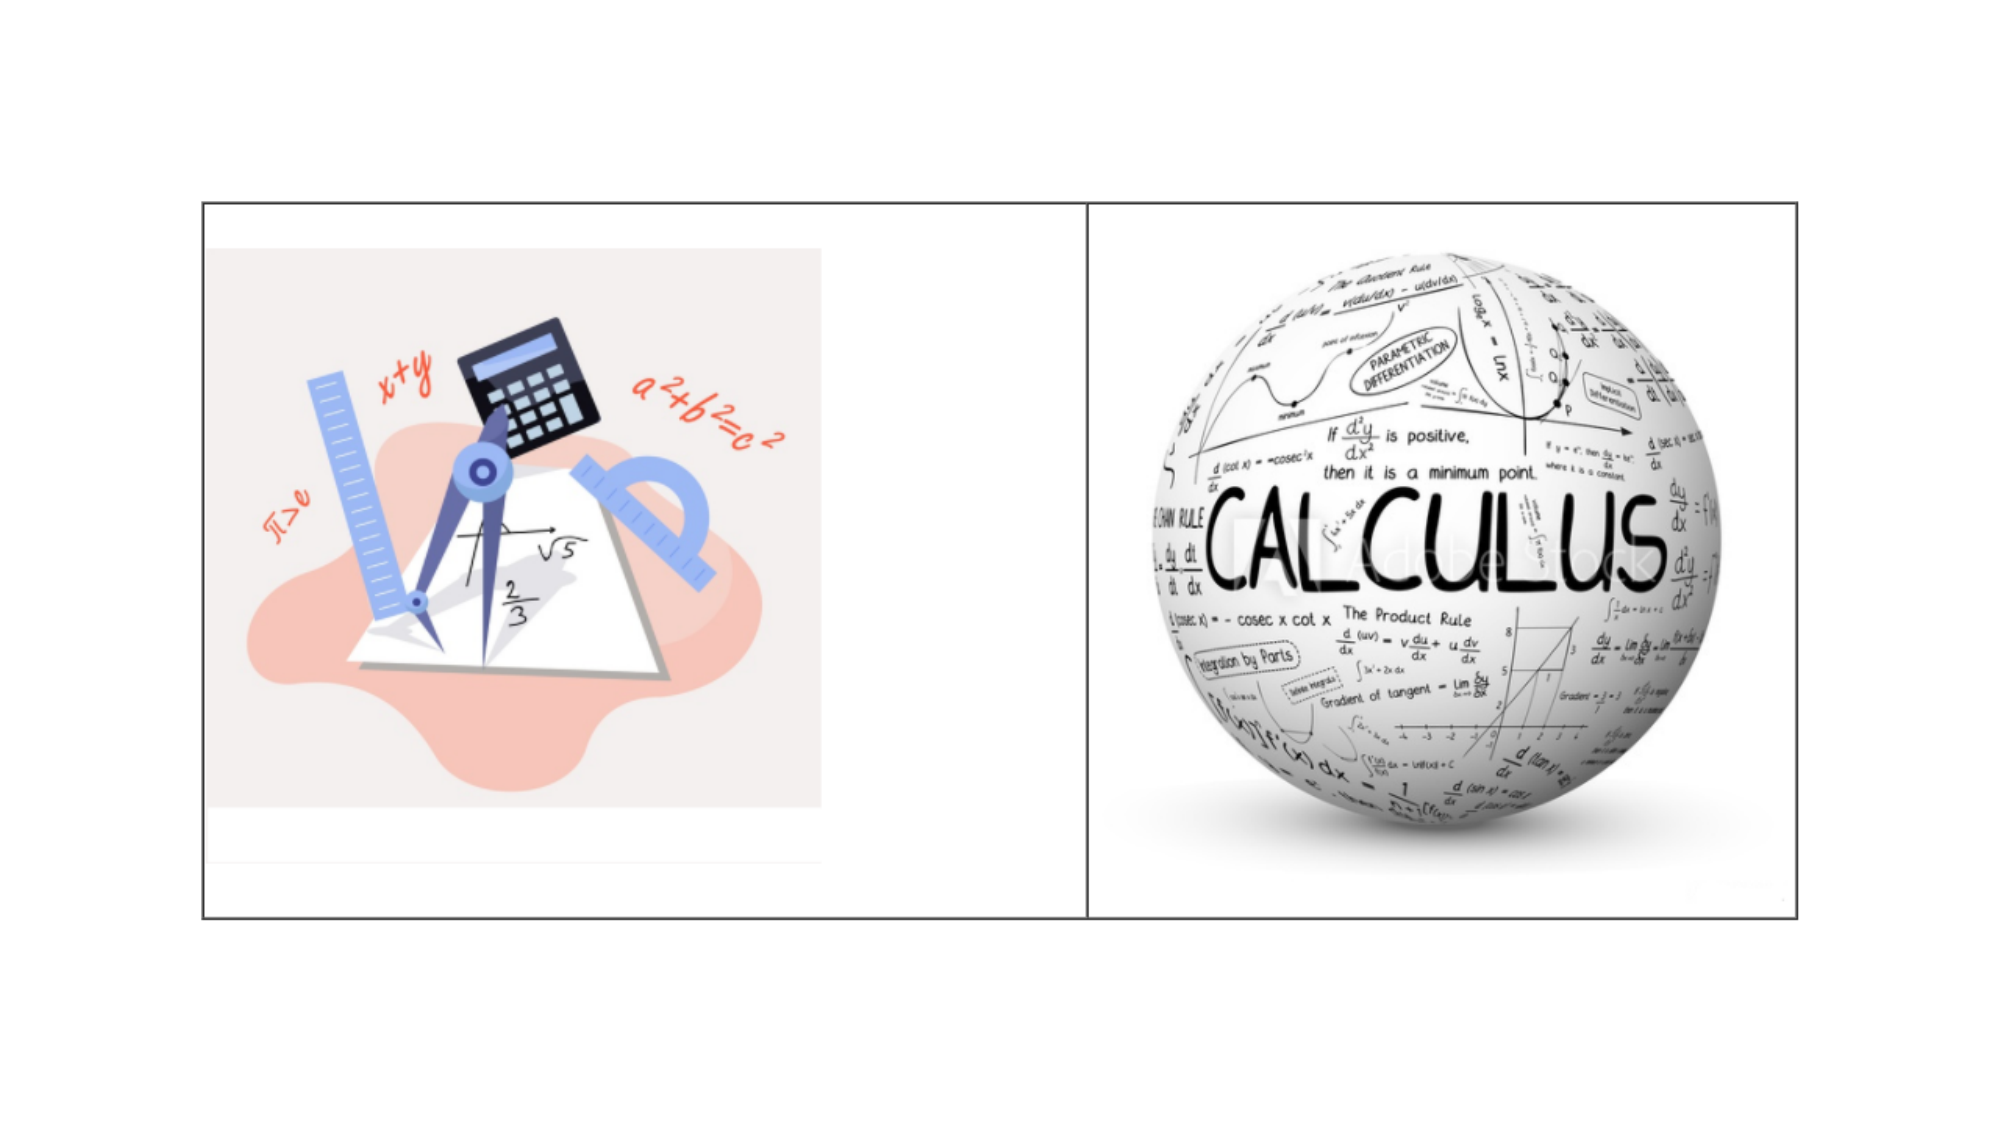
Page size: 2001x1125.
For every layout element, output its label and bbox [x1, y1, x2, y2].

picture [199, 200, 1800, 925]
